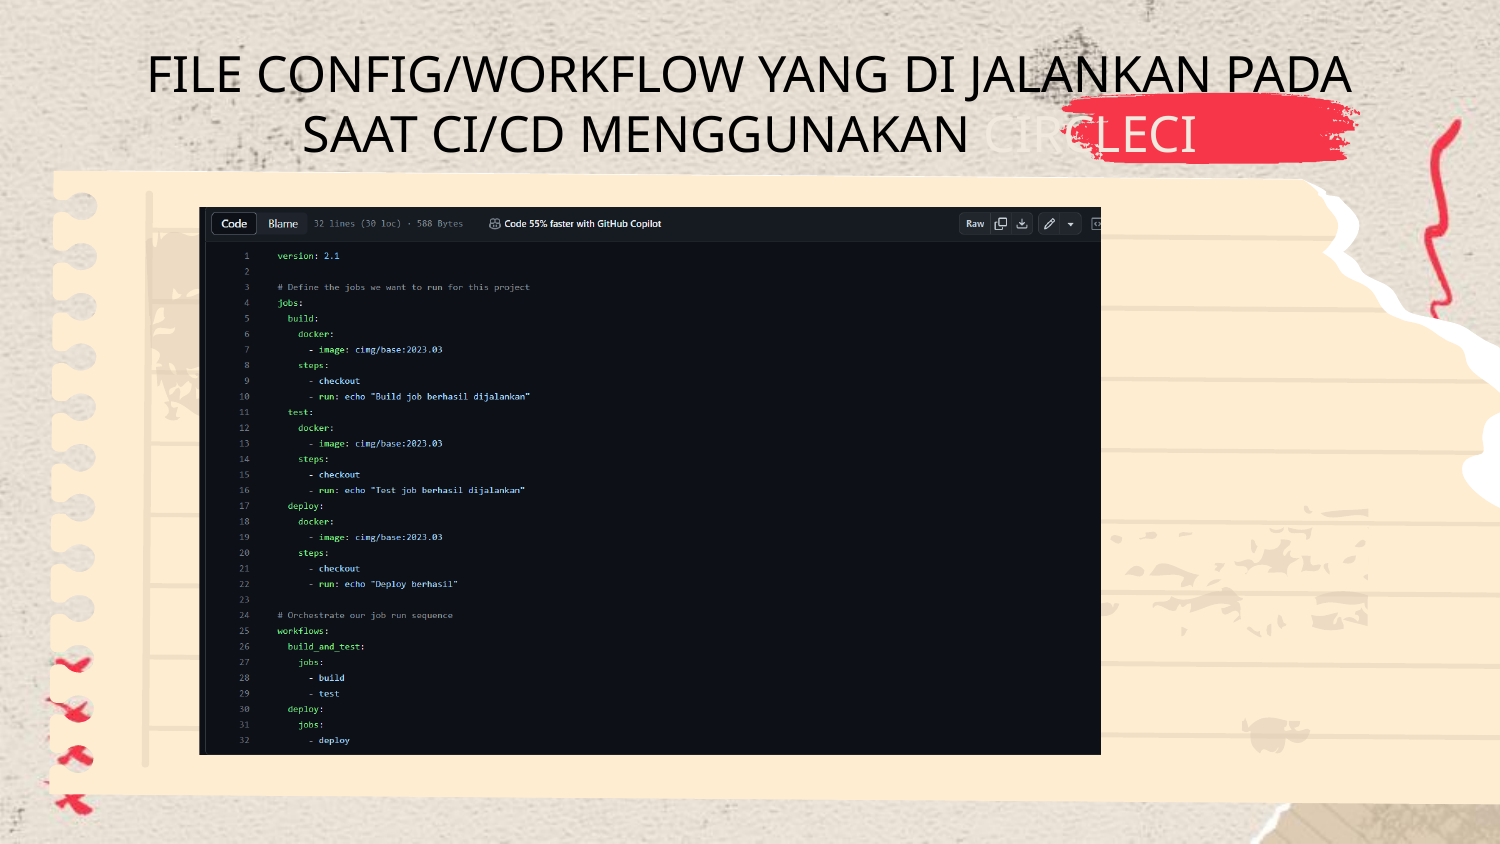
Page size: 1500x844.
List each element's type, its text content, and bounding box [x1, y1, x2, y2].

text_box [10, 65, 1500, 844]
picture [198, 206, 1102, 755]
picture [0, 0, 1500, 844]
title FILE CONFIG/WORKFLOW YANG DI JALANKAN PADA SAAT CI/CD MENGGUNAKAN CIRCLECI [102, 36, 1398, 62]
